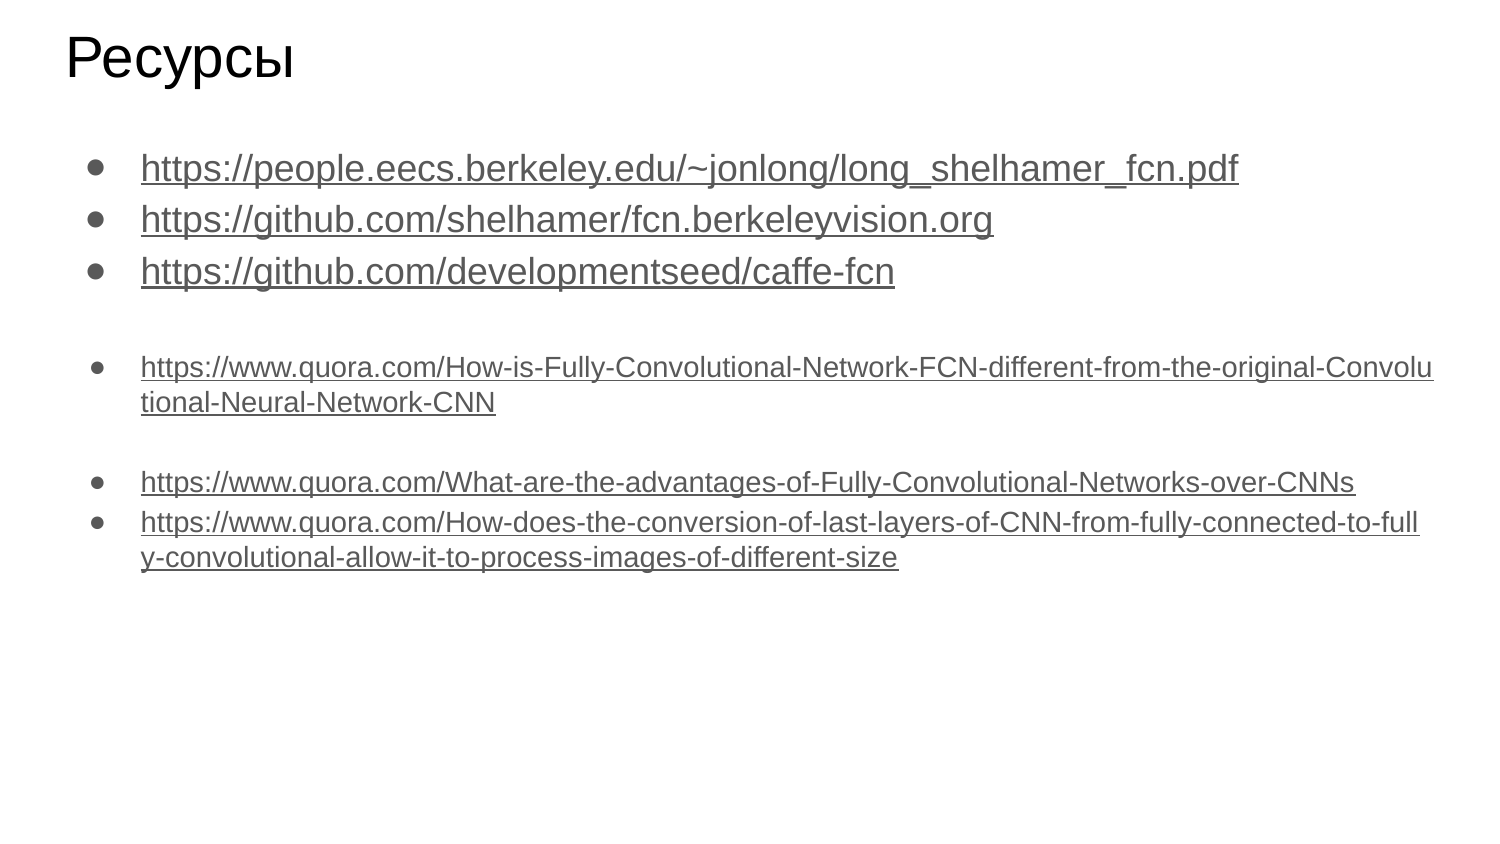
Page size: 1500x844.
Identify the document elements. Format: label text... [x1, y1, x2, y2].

list https://people.eecs.berkeley.edu/~jonlong/long_shelhamer_fcn.pdf https://github.com/shelhamer/fcn.berkeleyvision.org https://github.com/developmentseed/caffe-fcn https://www.quora.com/How-is-Fully-Convolutional-Network-FCN-different-from-the-original-Convolutional-Neural-Network-CNN https://www.quora.com/What-are-the-advantages-of-Fully-Convolutional-Networks-over-CNNs https://www.quora.com/How-does-the-conversion-of-last-layers-of-CNN-from-fully-connected-to-fully-convolutional-allow-it-to-process-images-of-different-size [51, 129, 1449, 750]
title Ресурсы [51, 0, 1449, 110]
